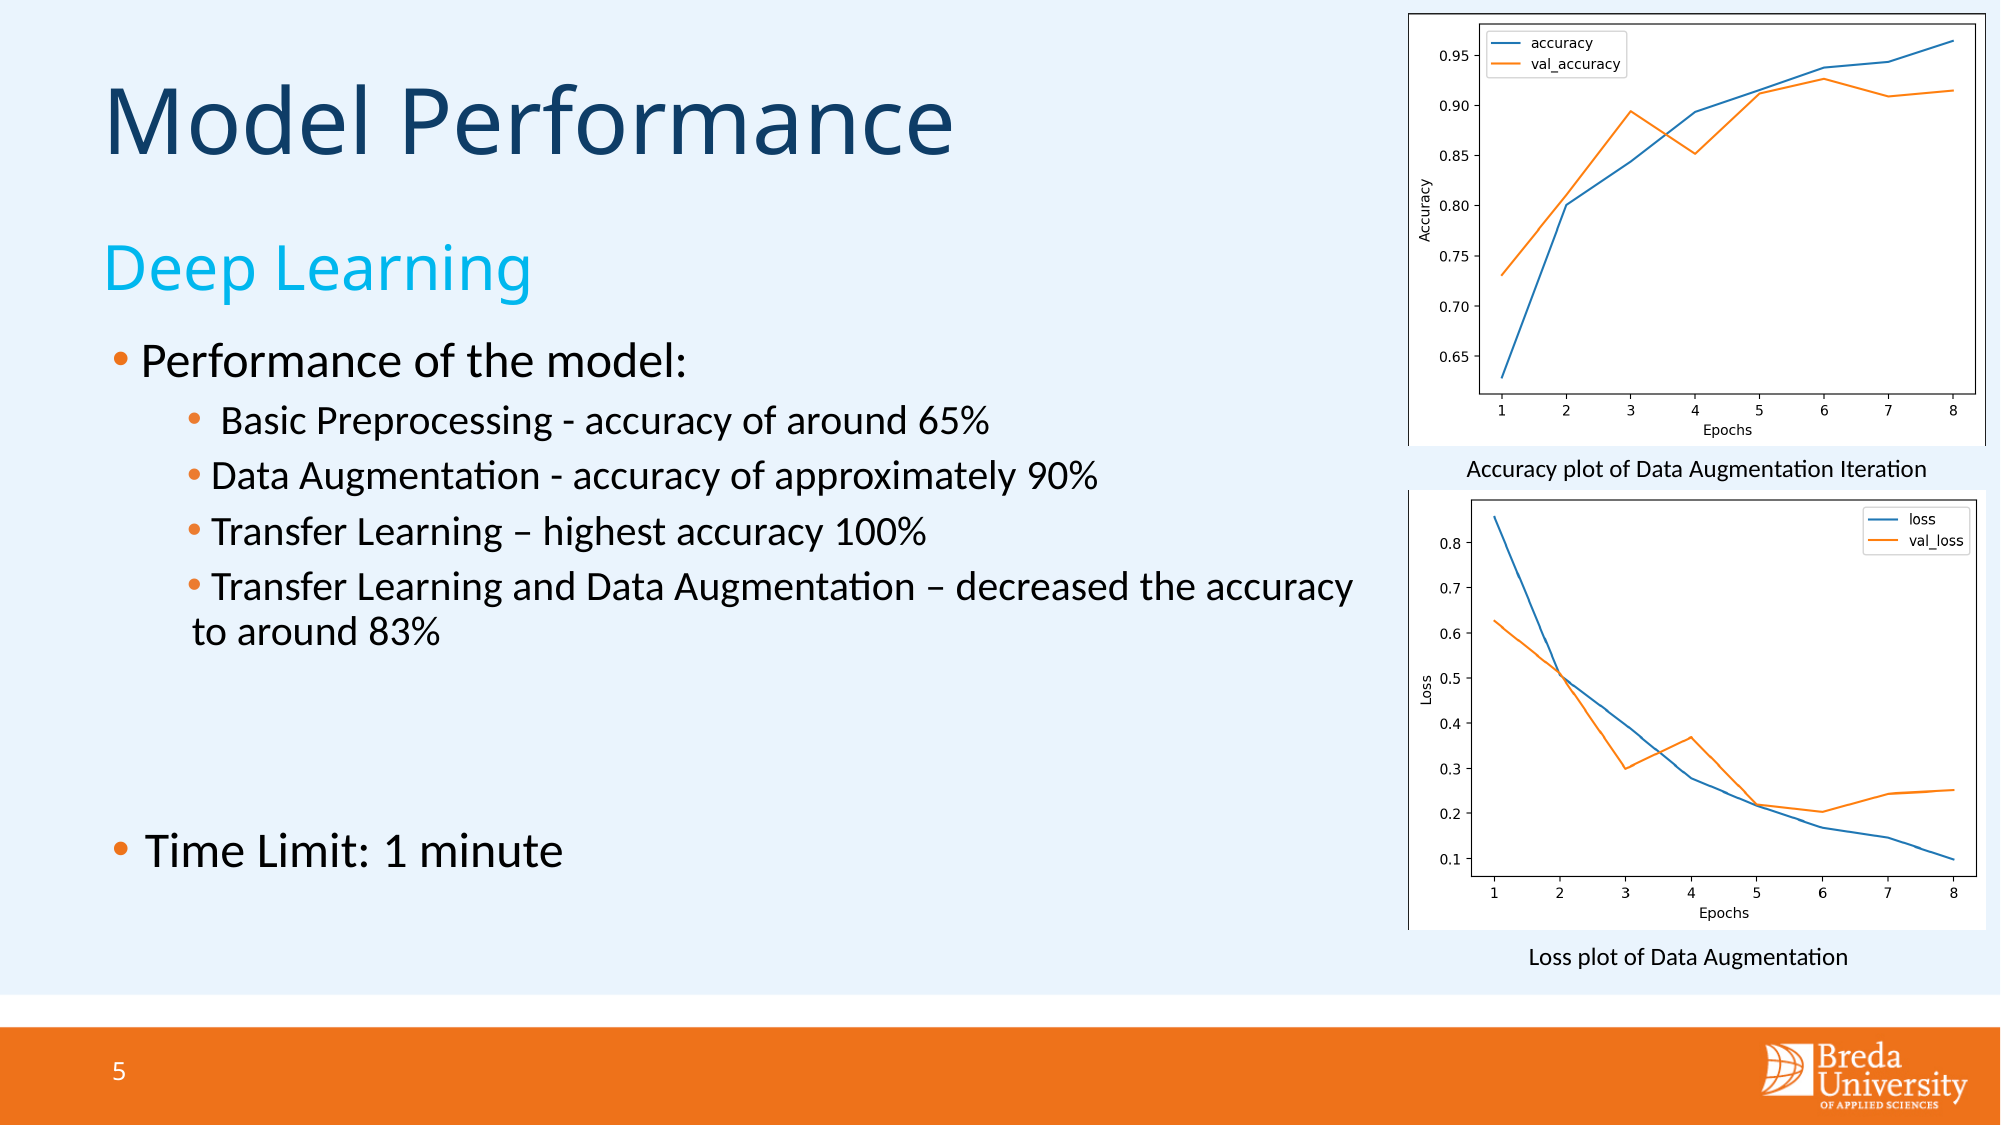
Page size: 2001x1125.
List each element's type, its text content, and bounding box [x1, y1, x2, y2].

title Model Performance [88, 67, 1408, 210]
text_box Loss plot of Data Augmentation [1513, 932, 1881, 978]
slide_number 5 [97, 1042, 198, 1103]
list Performance of the model: Basic Preprocessing - accuracy of around 65% Data Augmentation - accuracy of approximately 90% Transfer Learning – highest accuracy 100% Transfer Learning and Data Augmentation – decreased the accuracy to around 83% Time Limit: 1 minute [97, 326, 1383, 922]
text_box Accuracy plot of Data Augmentation Iteration [1451, 446, 1943, 490]
picture [0, 0, 2001, 1125]
list Deep Learning [88, 229, 1408, 307]
